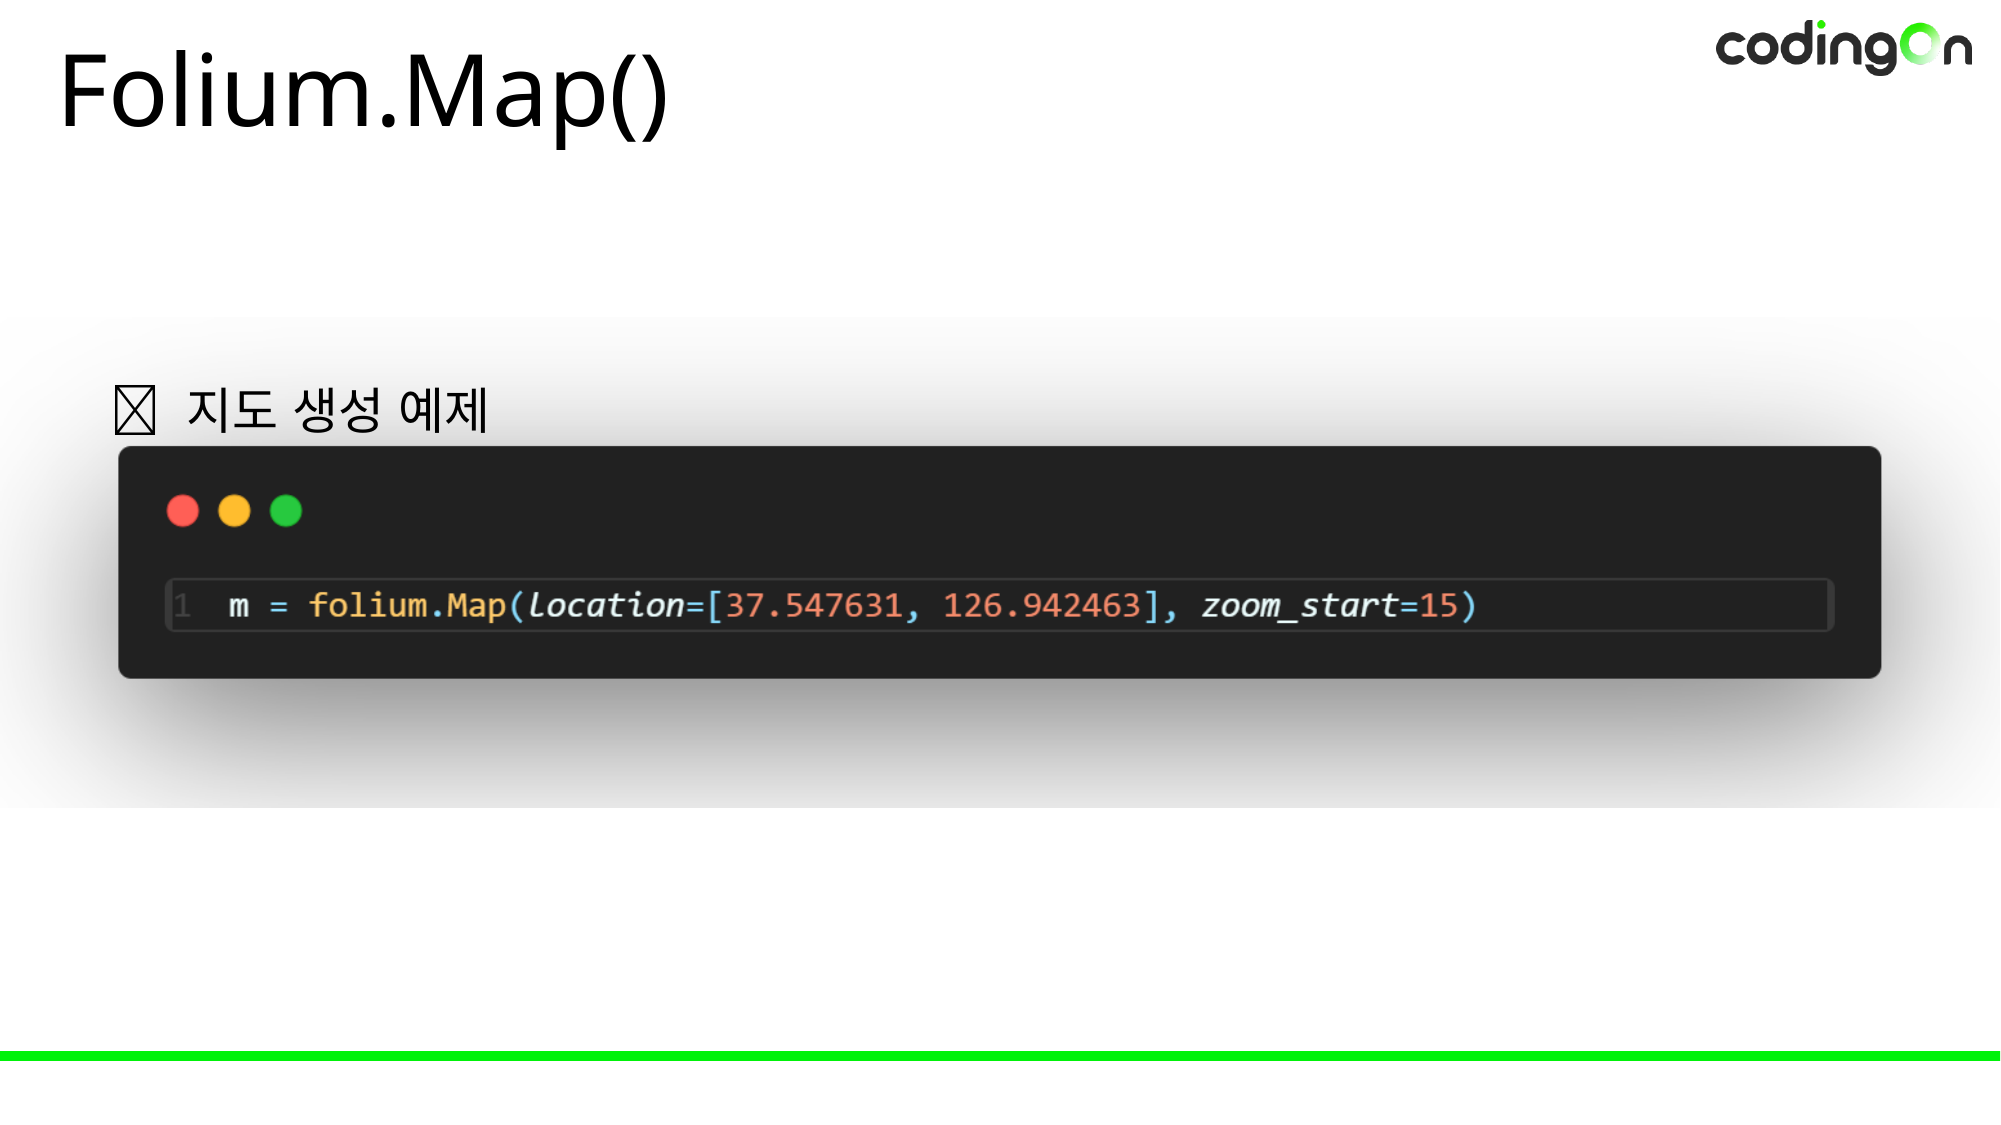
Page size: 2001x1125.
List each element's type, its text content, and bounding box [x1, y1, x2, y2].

picture [1767, 20, 1972, 76]
picture [0, 317, 2000, 808]
title Folium.Map() [41, 0, 1767, 188]
